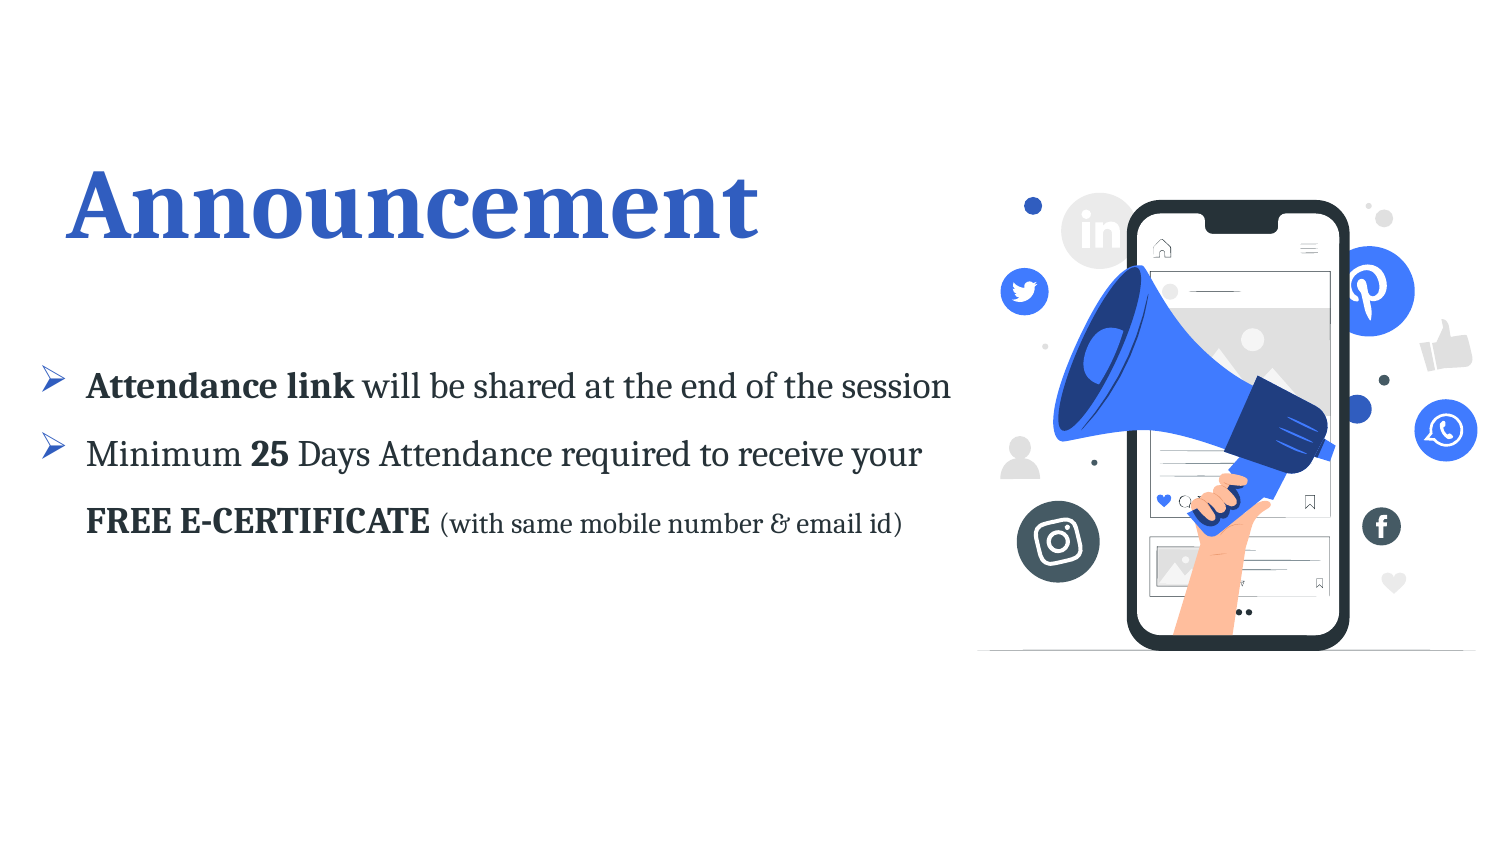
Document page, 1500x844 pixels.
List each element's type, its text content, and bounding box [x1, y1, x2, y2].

title Announcement [50, 127, 861, 269]
subtitle Attendance link will be shared at the end of the session Minimum 25 Days Attendance required to receive your FREE E-CERTIFICATE (with same mobile number & email id) [23, 323, 971, 616]
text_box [976, 192, 1482, 652]
